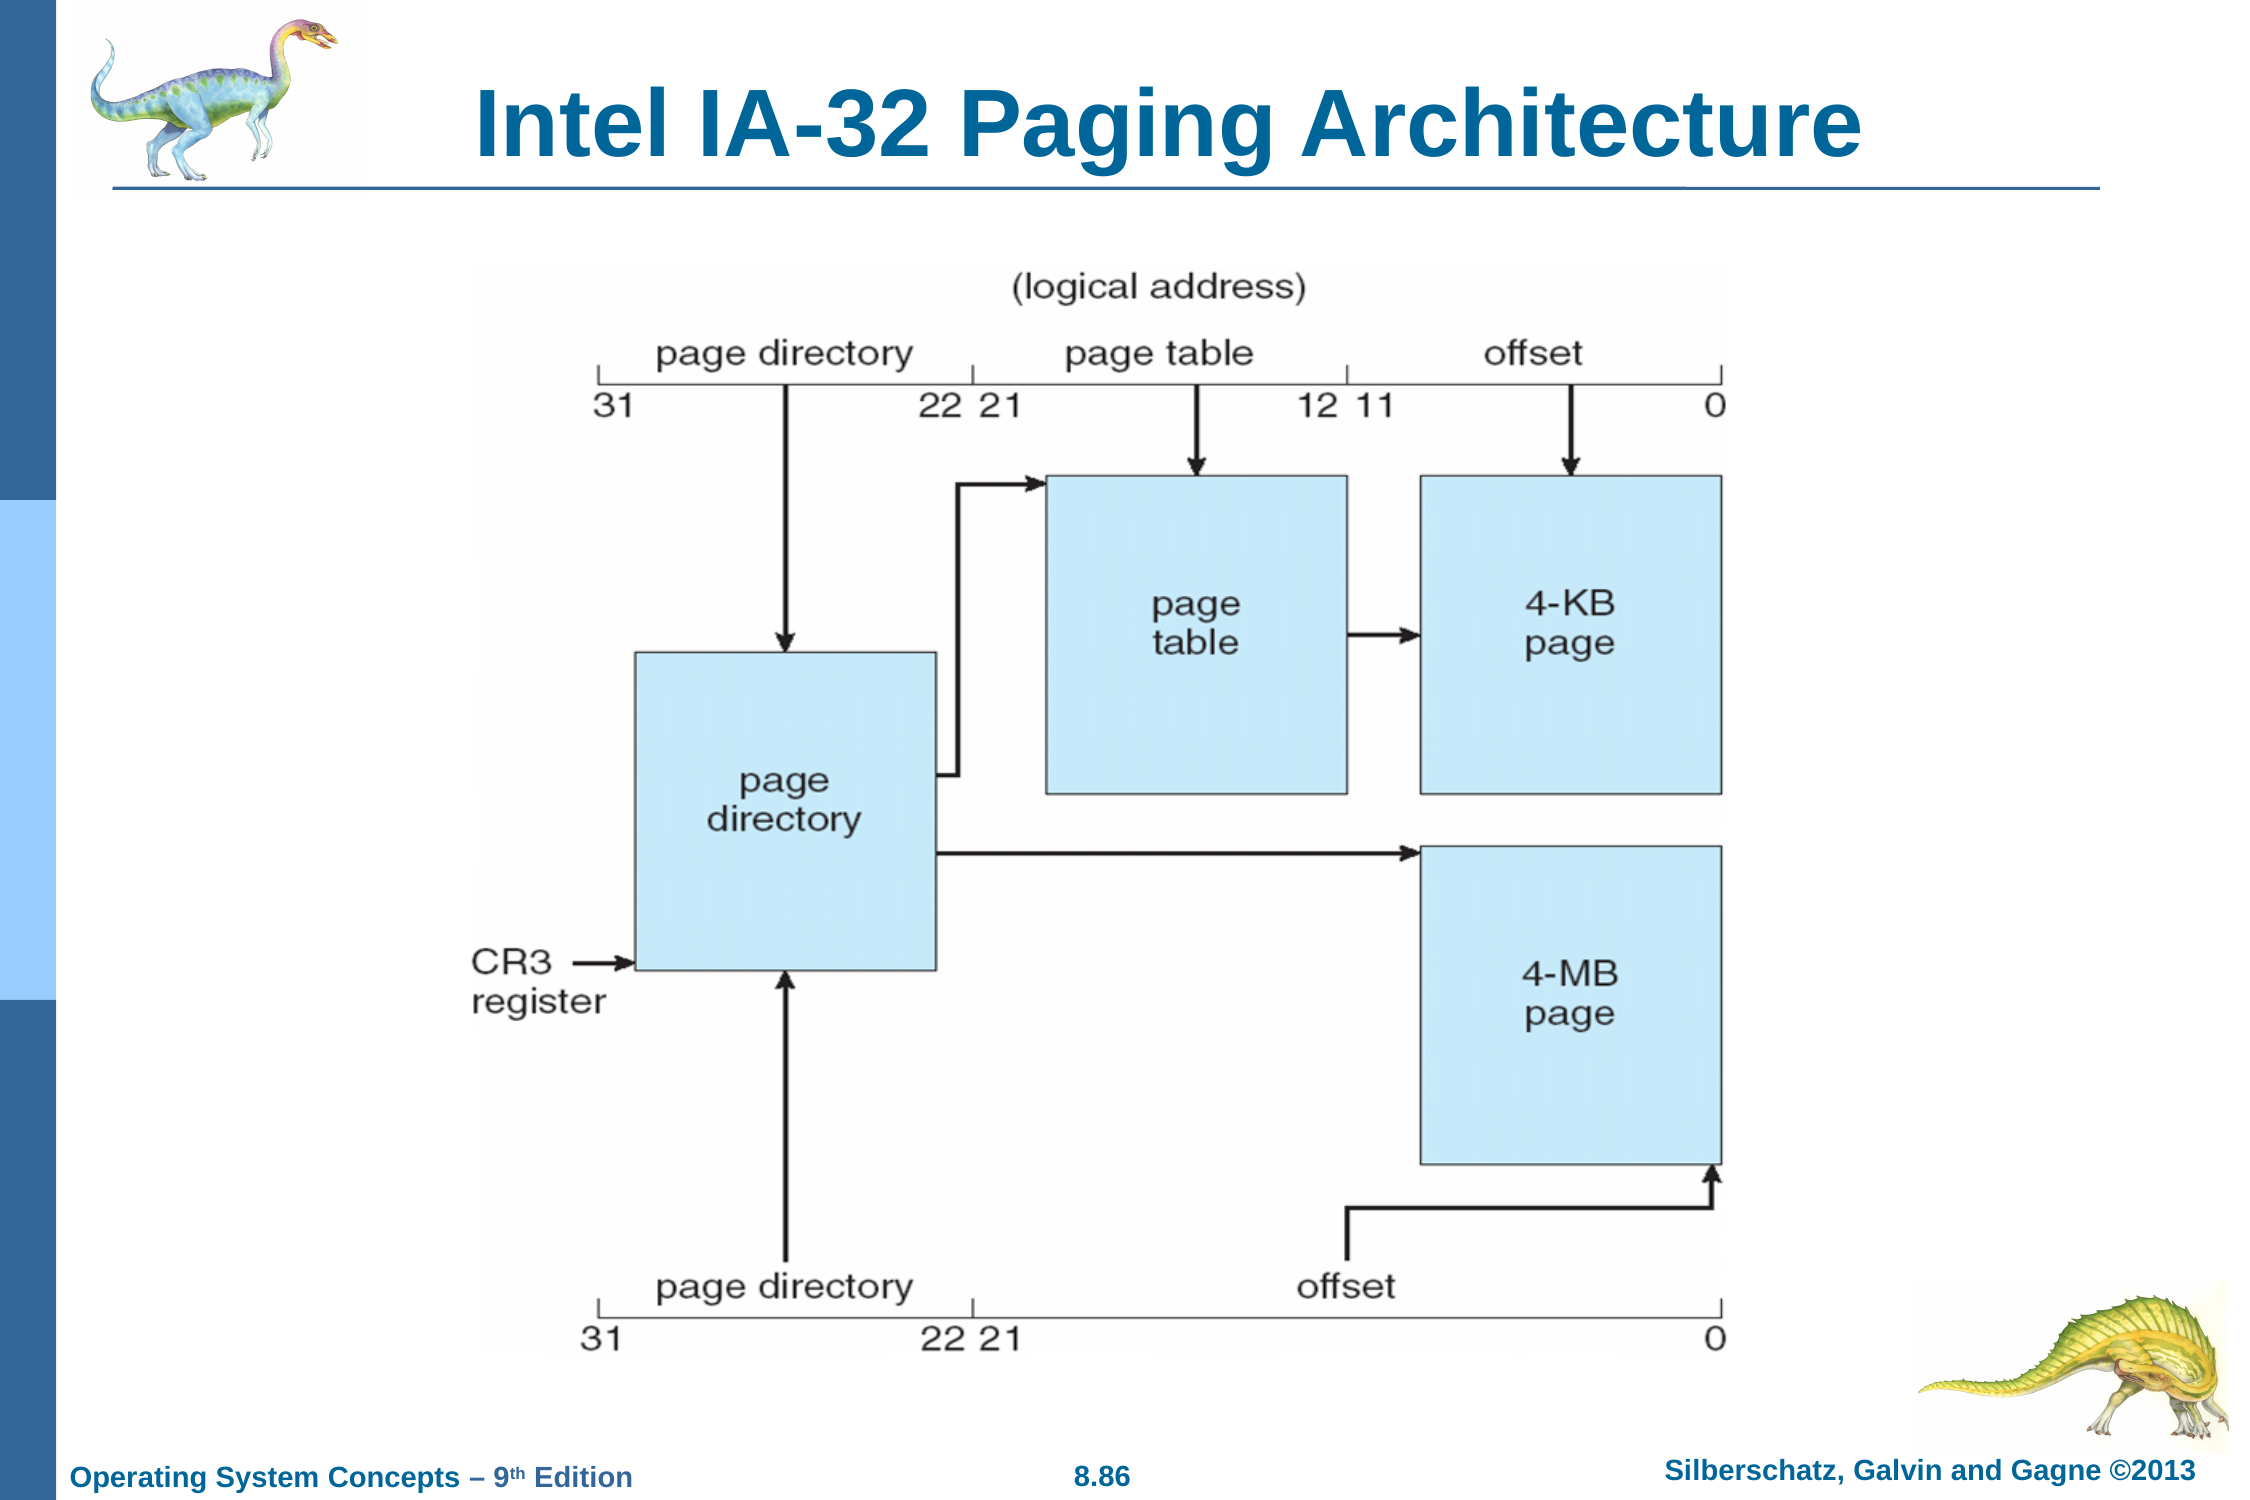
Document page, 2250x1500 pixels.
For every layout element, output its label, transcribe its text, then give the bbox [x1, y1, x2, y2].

picture [1913, 1279, 2229, 1453]
picture [468, 266, 1730, 1360]
title Intel IA-32 Paging Architecture [201, 60, 2138, 187]
picture [70, 0, 365, 199]
